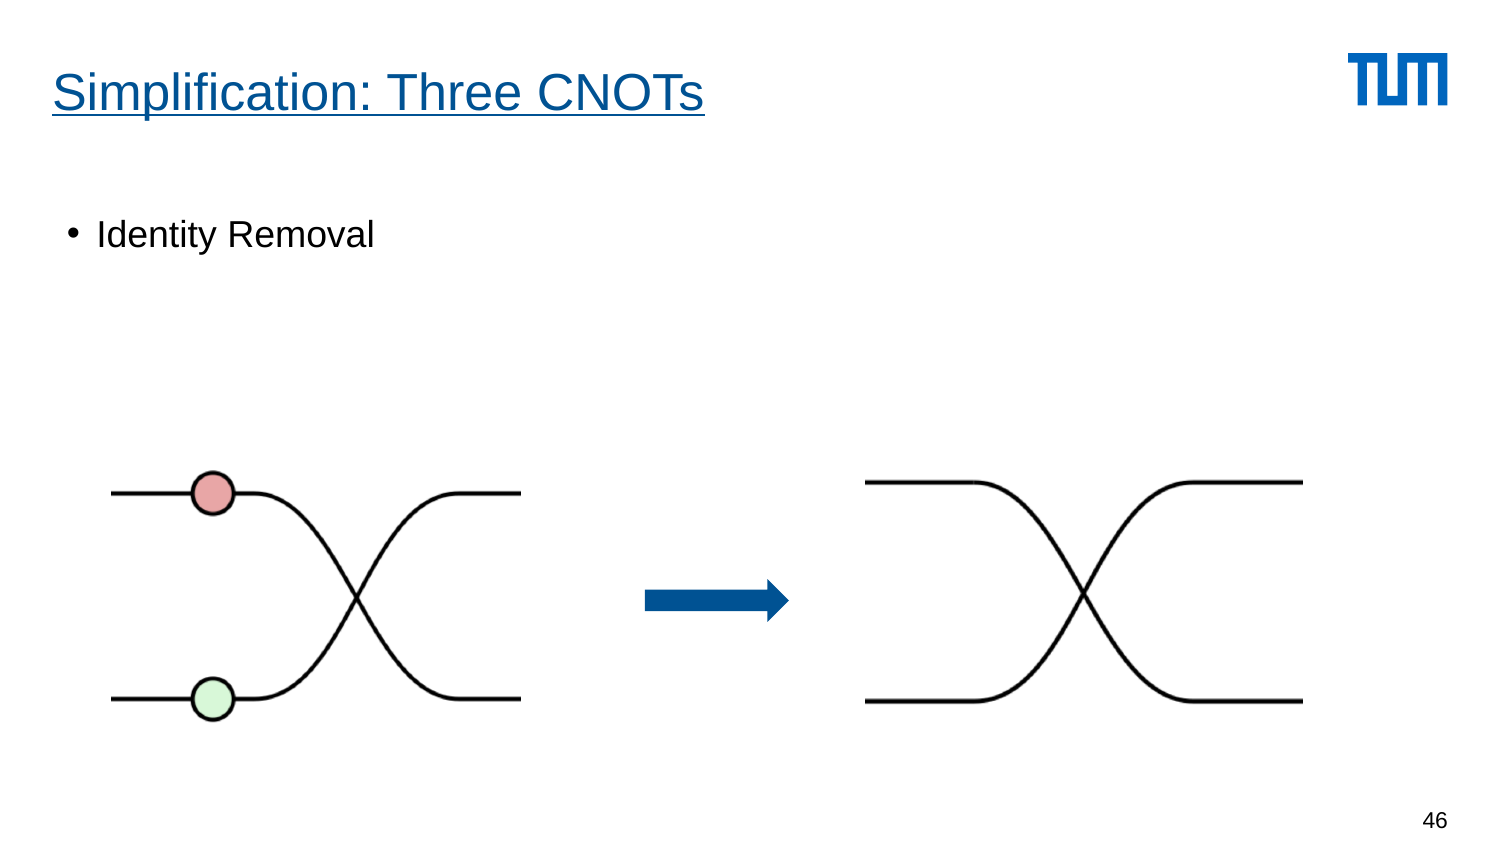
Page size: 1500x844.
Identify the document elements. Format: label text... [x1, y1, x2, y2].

slide_number 46 [1111, 796, 1448, 842]
picture [96, 449, 539, 732]
text_box [642, 577, 791, 624]
title Simplification: Three CNOTs [51, 54, 1449, 118]
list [845, 437, 1320, 721]
list Identity Removal [52, 179, 1448, 462]
